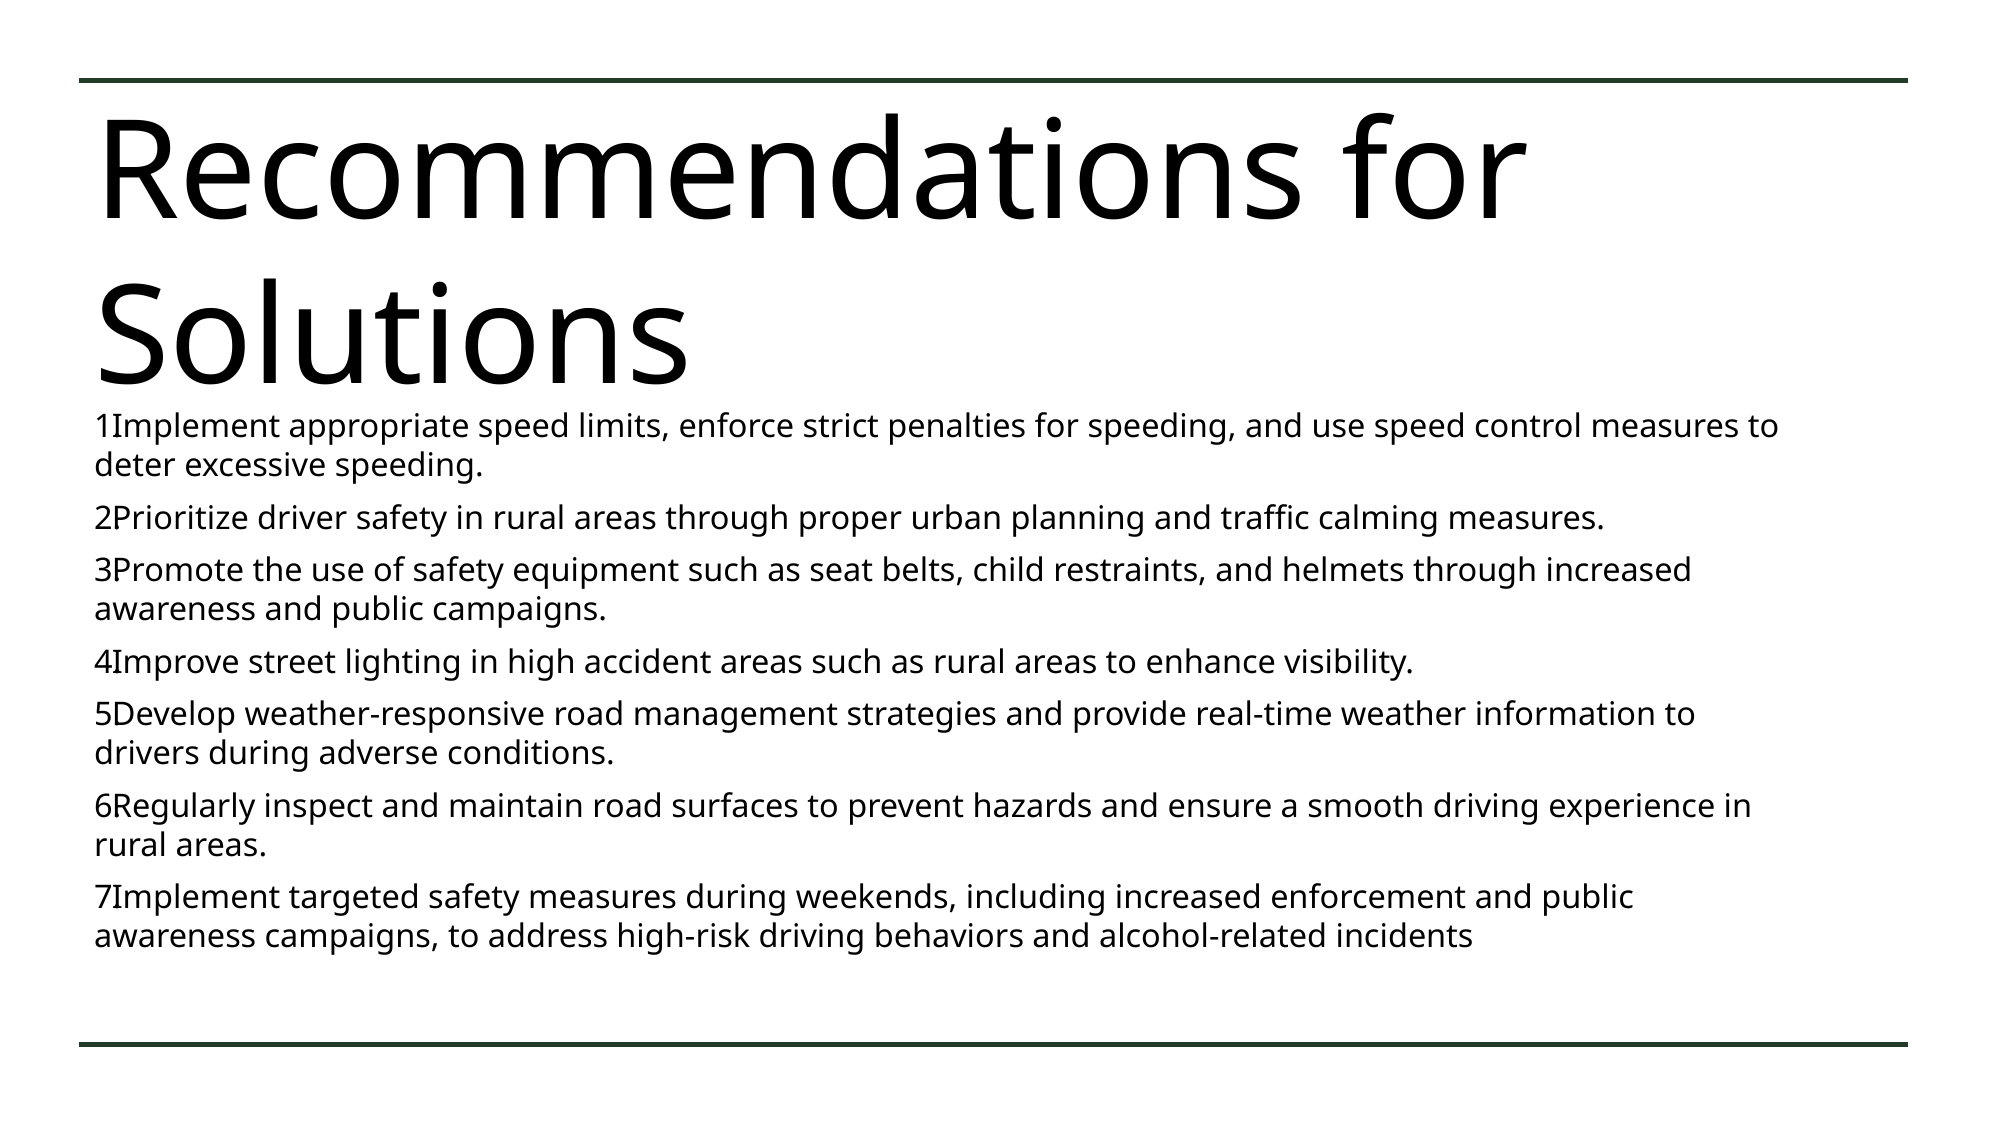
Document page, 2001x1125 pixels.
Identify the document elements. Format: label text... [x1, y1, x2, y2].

list Implement appropriate speed limits, enforce strict penalties for speeding, and use speed control measures to deter excessive speeding. Prioritize driver safety in rural areas through proper urban planning and traffic calming measures. Promote the use of safety equipment such as seat belts, child restraints, and helmets through increased awareness and public campaigns. Improve street lighting in high accident areas such as rural areas to enhance visibility. Develop weather-responsive road management strategies and provide real-time weather information to drivers during adverse conditions. Regularly inspect and maintain road surfaces to prevent hazards and ensure a smooth driving experience in rural areas. Implement targeted safety measures during weekends, including increased enforcement and public awareness campaigns, to address high-risk driving behaviors and alcohol-related incidents [79, 397, 1803, 965]
title Recommendations for Solutions [79, 160, 1824, 333]
